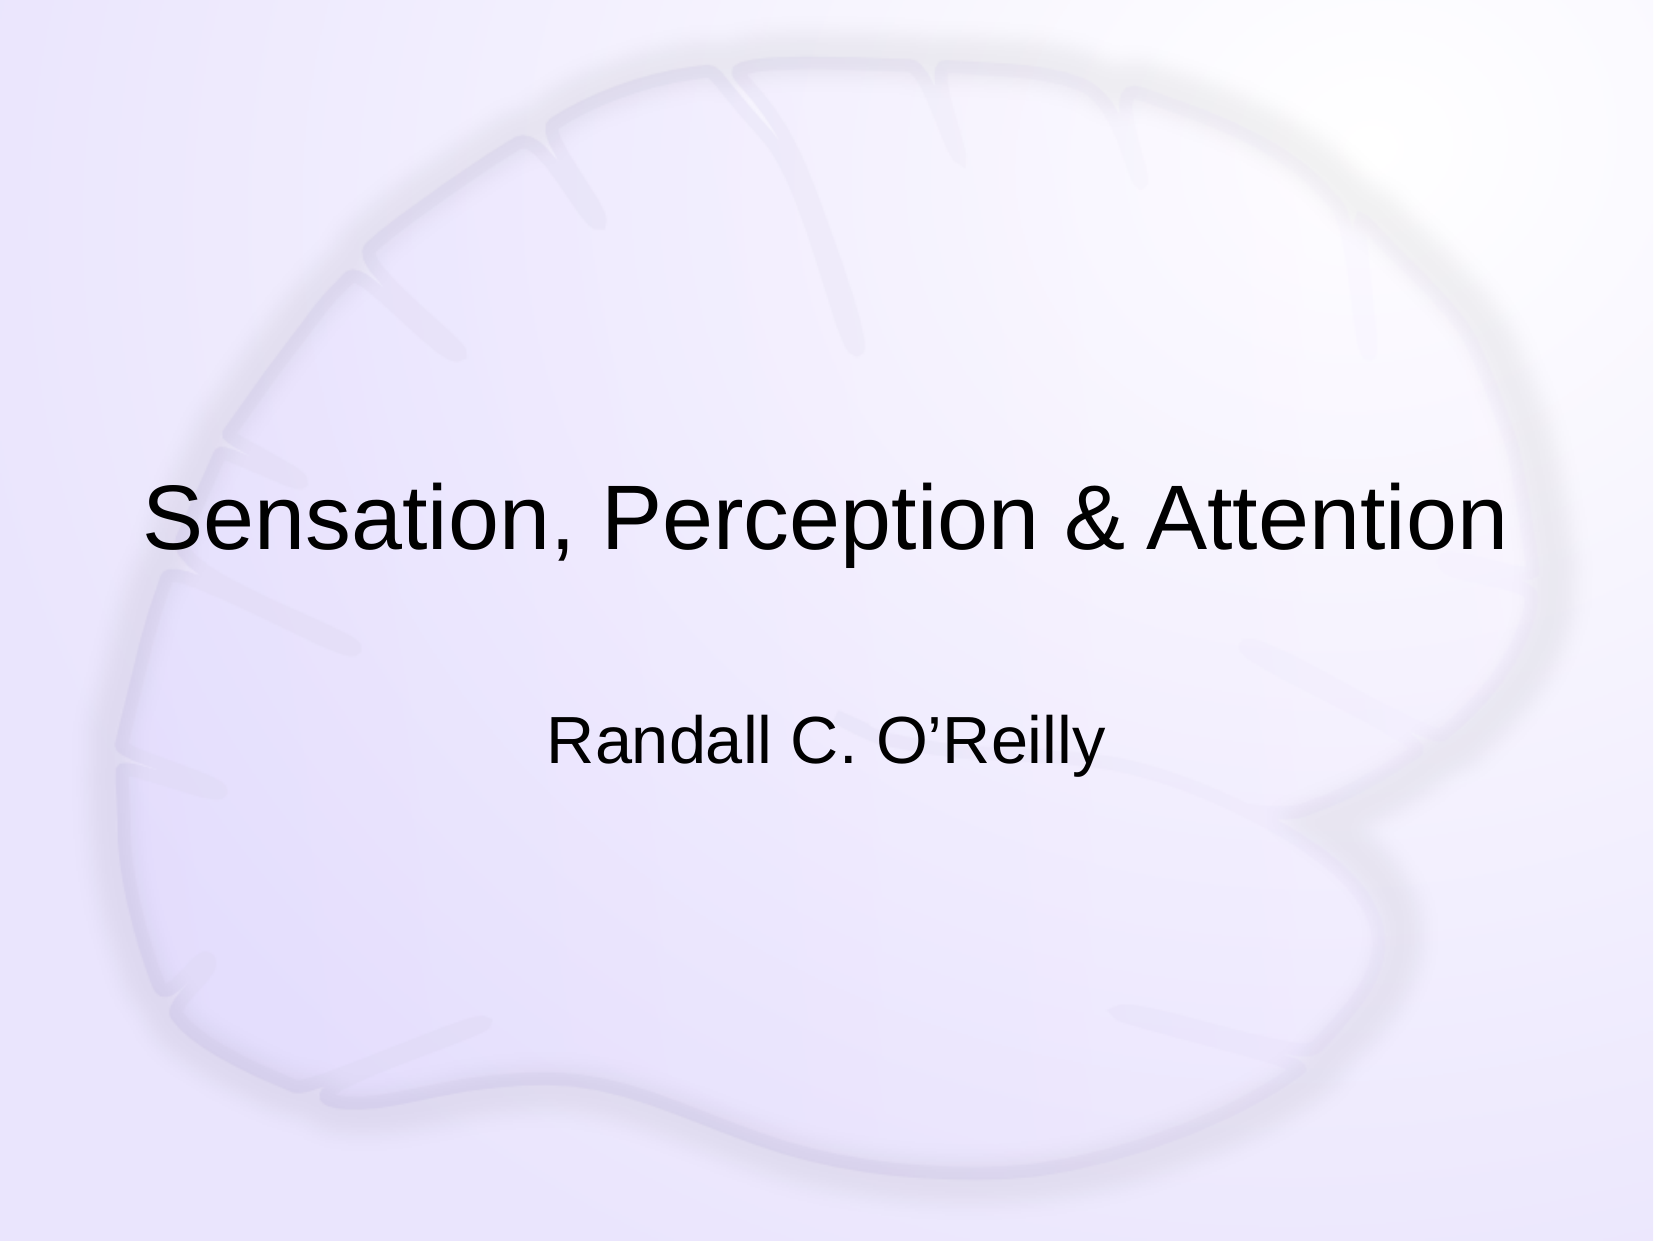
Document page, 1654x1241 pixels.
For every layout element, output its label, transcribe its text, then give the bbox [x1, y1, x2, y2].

subtitle Randall C. O’Reilly [247, 702, 1406, 1021]
title Sensation, Perception & Attention [123, 385, 1530, 652]
picture [0, 0, 1654, 1241]
